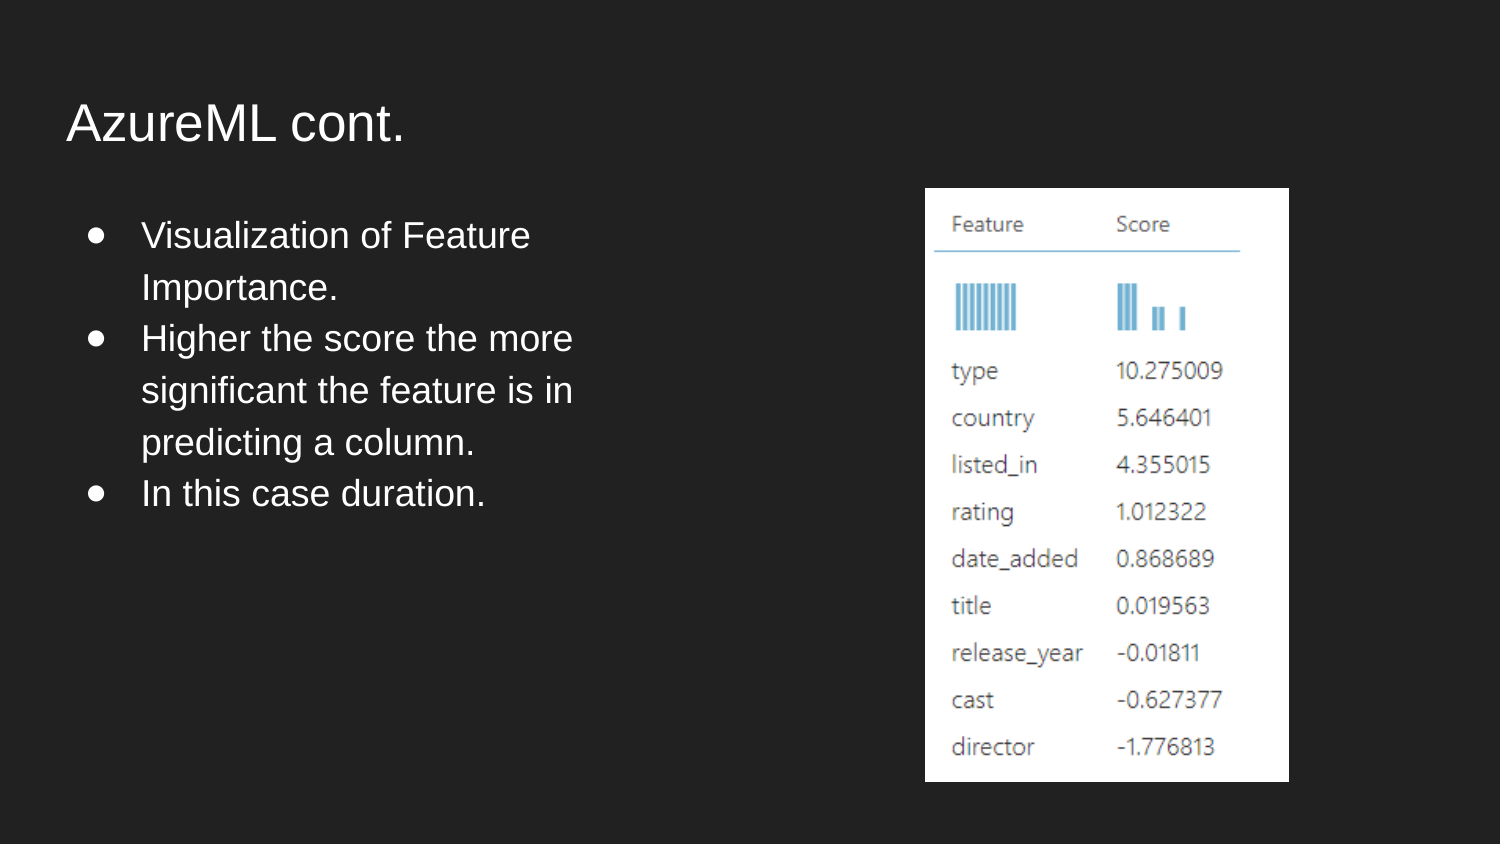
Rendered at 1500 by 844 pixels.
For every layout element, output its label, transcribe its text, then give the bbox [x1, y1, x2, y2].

picture [925, 188, 1289, 782]
title AzureML cont. [51, 72, 1449, 167]
list Visualization of Feature Importance. Higher the score the more significant the feature is in predicting a column. In this case duration. [51, 189, 750, 750]
